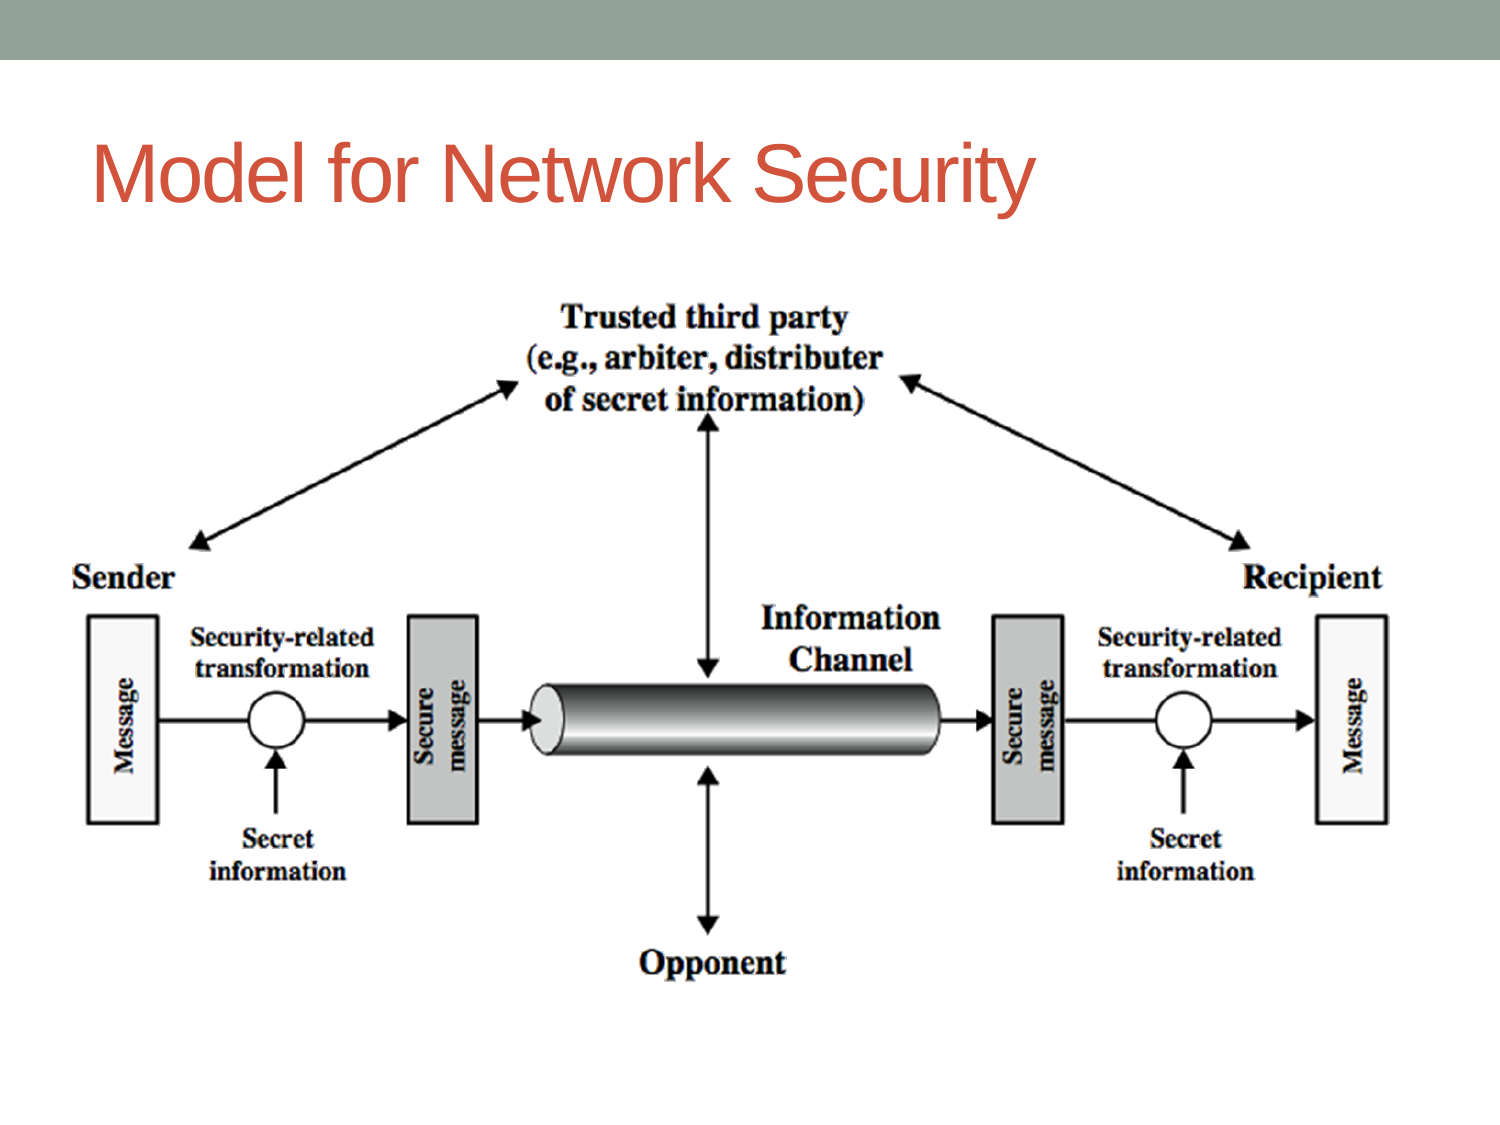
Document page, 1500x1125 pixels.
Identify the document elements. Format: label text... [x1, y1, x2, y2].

picture [49, 278, 1412, 997]
title Model for Network Security [75, 87, 1425, 250]
